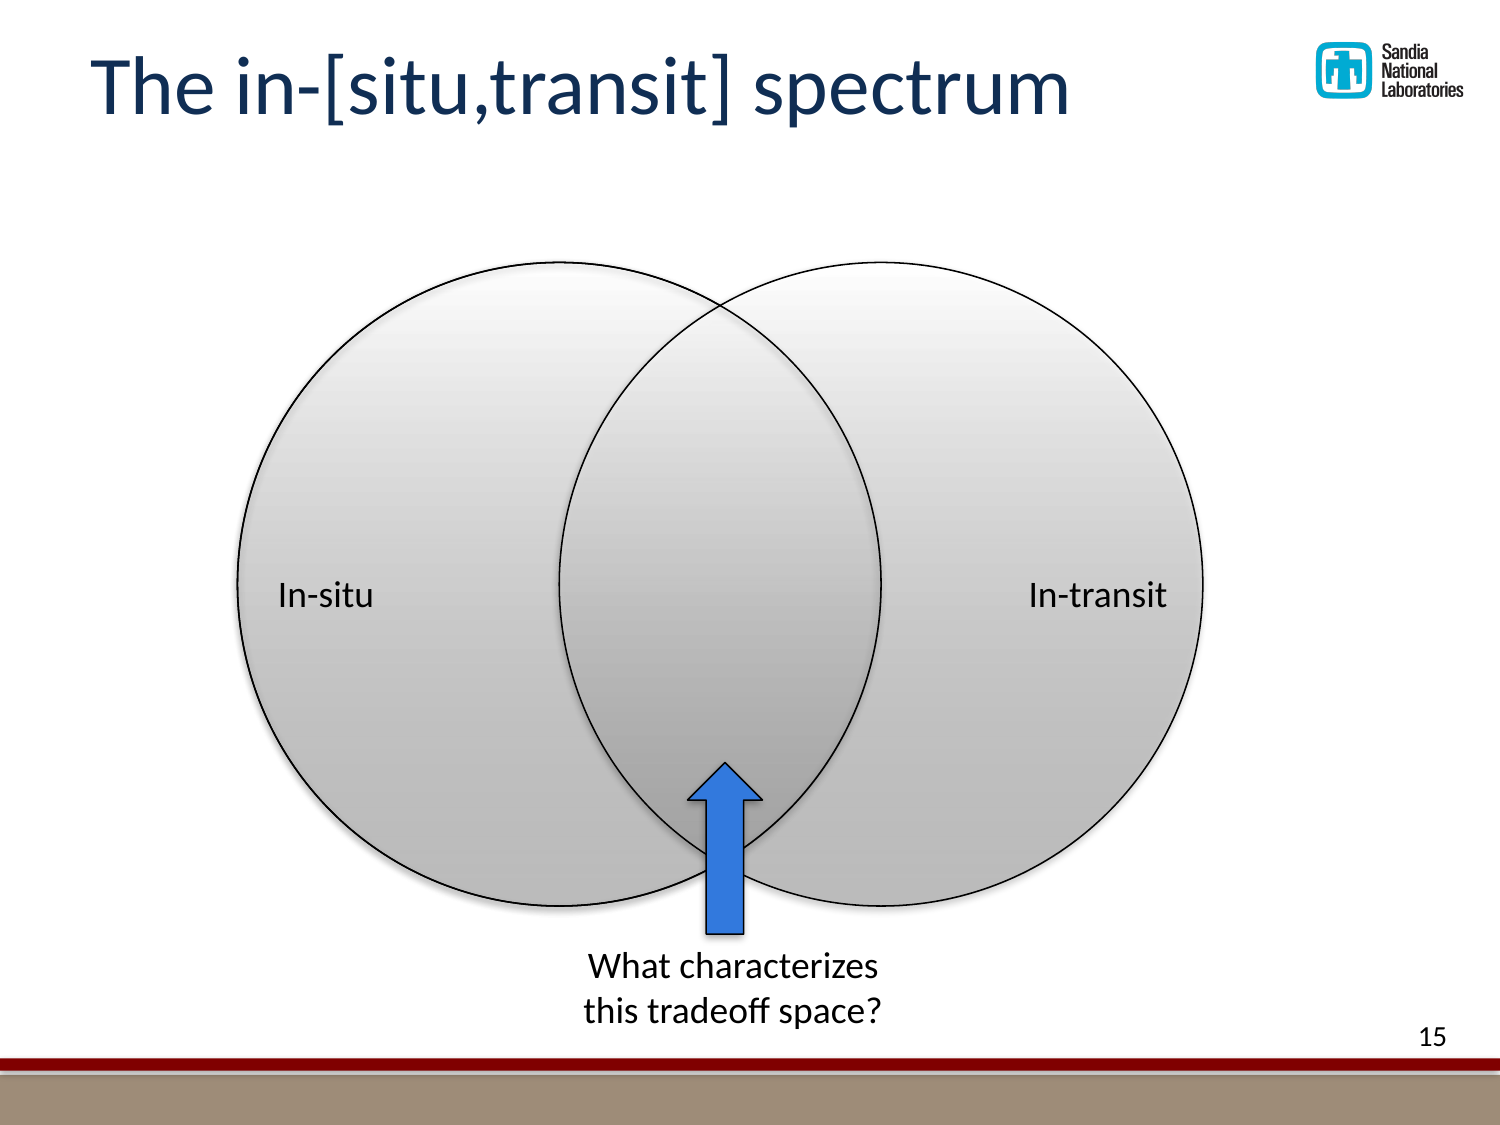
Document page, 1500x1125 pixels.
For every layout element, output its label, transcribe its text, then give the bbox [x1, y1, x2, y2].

picture [1426, 37, 1467, 105]
text_box [236, 261, 882, 907]
text_box [686, 761, 764, 935]
text_box What characterizes this tradeoff space? [562, 933, 905, 1039]
text_box In-transit [1013, 562, 1183, 623]
title The in-[situ,transit] spectrum [74, 0, 1426, 163]
text_box In-situ [263, 562, 390, 623]
text_box [721, 261, 1204, 907]
slide_number 15 [1362, 1009, 1463, 1072]
